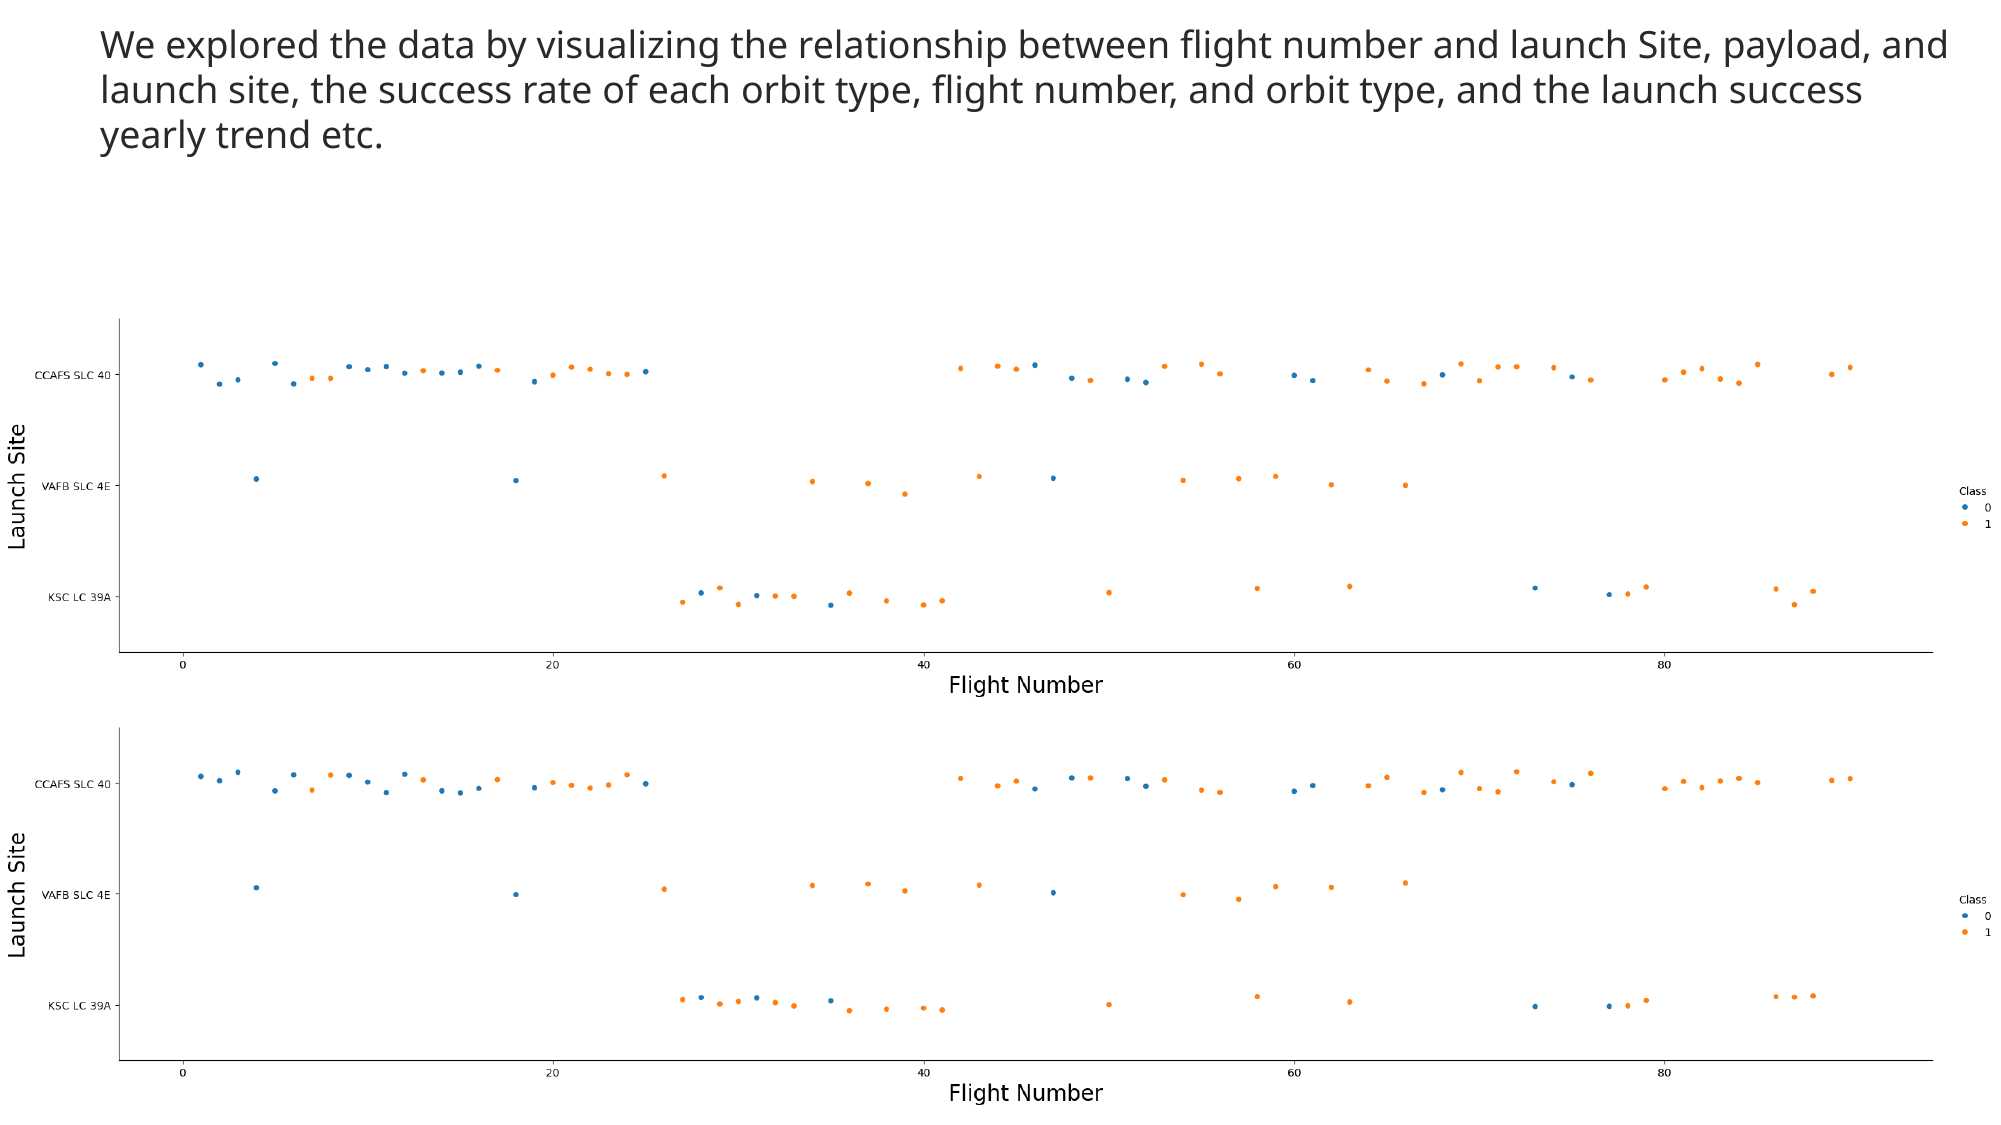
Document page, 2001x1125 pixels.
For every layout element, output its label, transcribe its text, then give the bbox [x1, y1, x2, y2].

text_box We explored the data by visualizing the relationship between flight number and launch Site, payload, and launch site, the success rate of each orbit type, flight number, and orbit type, and the launch success yearly trend etc. [85, 13, 1974, 164]
picture [0, 311, 2000, 704]
picture [0, 720, 2000, 1113]
